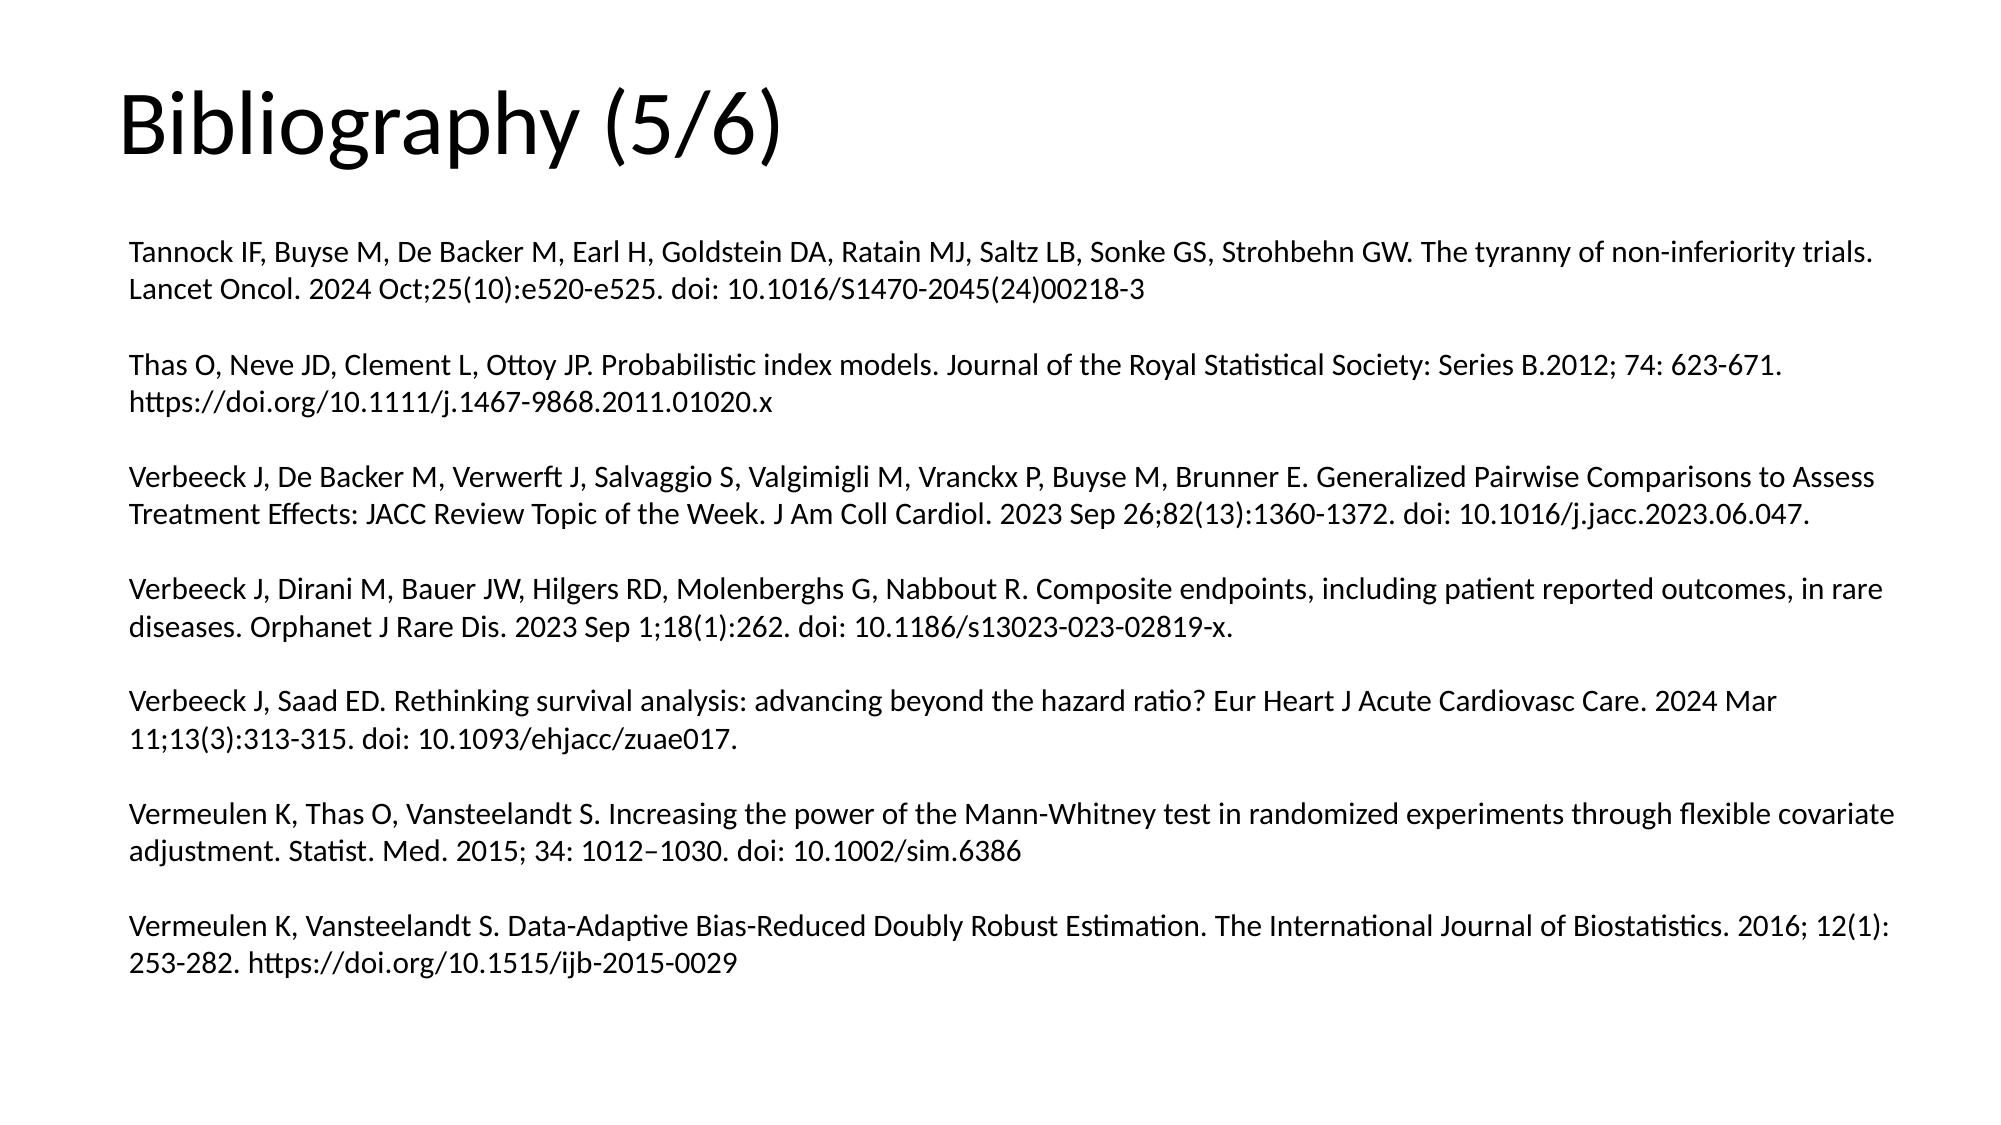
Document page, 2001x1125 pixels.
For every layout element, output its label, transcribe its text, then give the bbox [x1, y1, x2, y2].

text_box Bibliography (5/6) [103, 67, 1899, 285]
text_box Tannock IF, Buyse M, De Backer M, Earl H, Goldstein DA, Ratain MJ, Saltz LB, Sonke GS, Strohbehn GW. The tyranny of non-inferiority trials. Lancet Oncol. 2024 Oct;25(10):e520-e525. doi: 10.1016/S1470-2045(24)00218-3 Thas O, Neve JD, Clement L, Ottoy JP. Probabilistic index models. Journal of the Royal Statistical Society: Series B.2012; 74: 623-671. https://doi.org/10.1111/j.1467-9868.2011.01020.x Verbeeck J, De Backer M, Verwerft J, Salvaggio S, Valgimigli M, Vranckx P, Buyse M, Brunner E. Generalized Pairwise Comparisons to Assess Treatment Effects: JACC Review Topic of the Week. J Am Coll Cardiol. 2023 Sep 26;82(13):1360-1372. doi: 10.1016/j.jacc.2023.06.047. Verbeeck J, Dirani M, Bauer JW, Hilgers RD, Molenberghs G, Nabbout R. Composite endpoints, including patient reported outcomes, in rare diseases. Orphanet J Rare Dis. 2023 Sep 1;18(1):262. doi: 10.1186/s13023-023-02819-x. Verbeeck J, Saad ED. Rethinking survival analysis: advancing beyond the hazard ratio? Eur Heart J Acute Cardiovasc Care. 2024 Mar 11;13(3):313-315. doi: 10.1093/ehjacc/zuae017. Vermeulen K, Thas O, Vansteelandt S. Increasing the power of the Mann-Whitney test in randomized experiments through flexible covariate adjustment. Statist. Med. 2015; 34: 1012–1030. doi: 10.1002/sim.6386 Vermeulen K, Vansteelandt S. Data-Adaptive Bias-Reduced Doubly Robust Estimation. The International Journal of Biostatistics. 2016; 12(1): 253-282. https://doi.org/10.1515/ijb-2015-0029 [113, 216, 1928, 1099]
